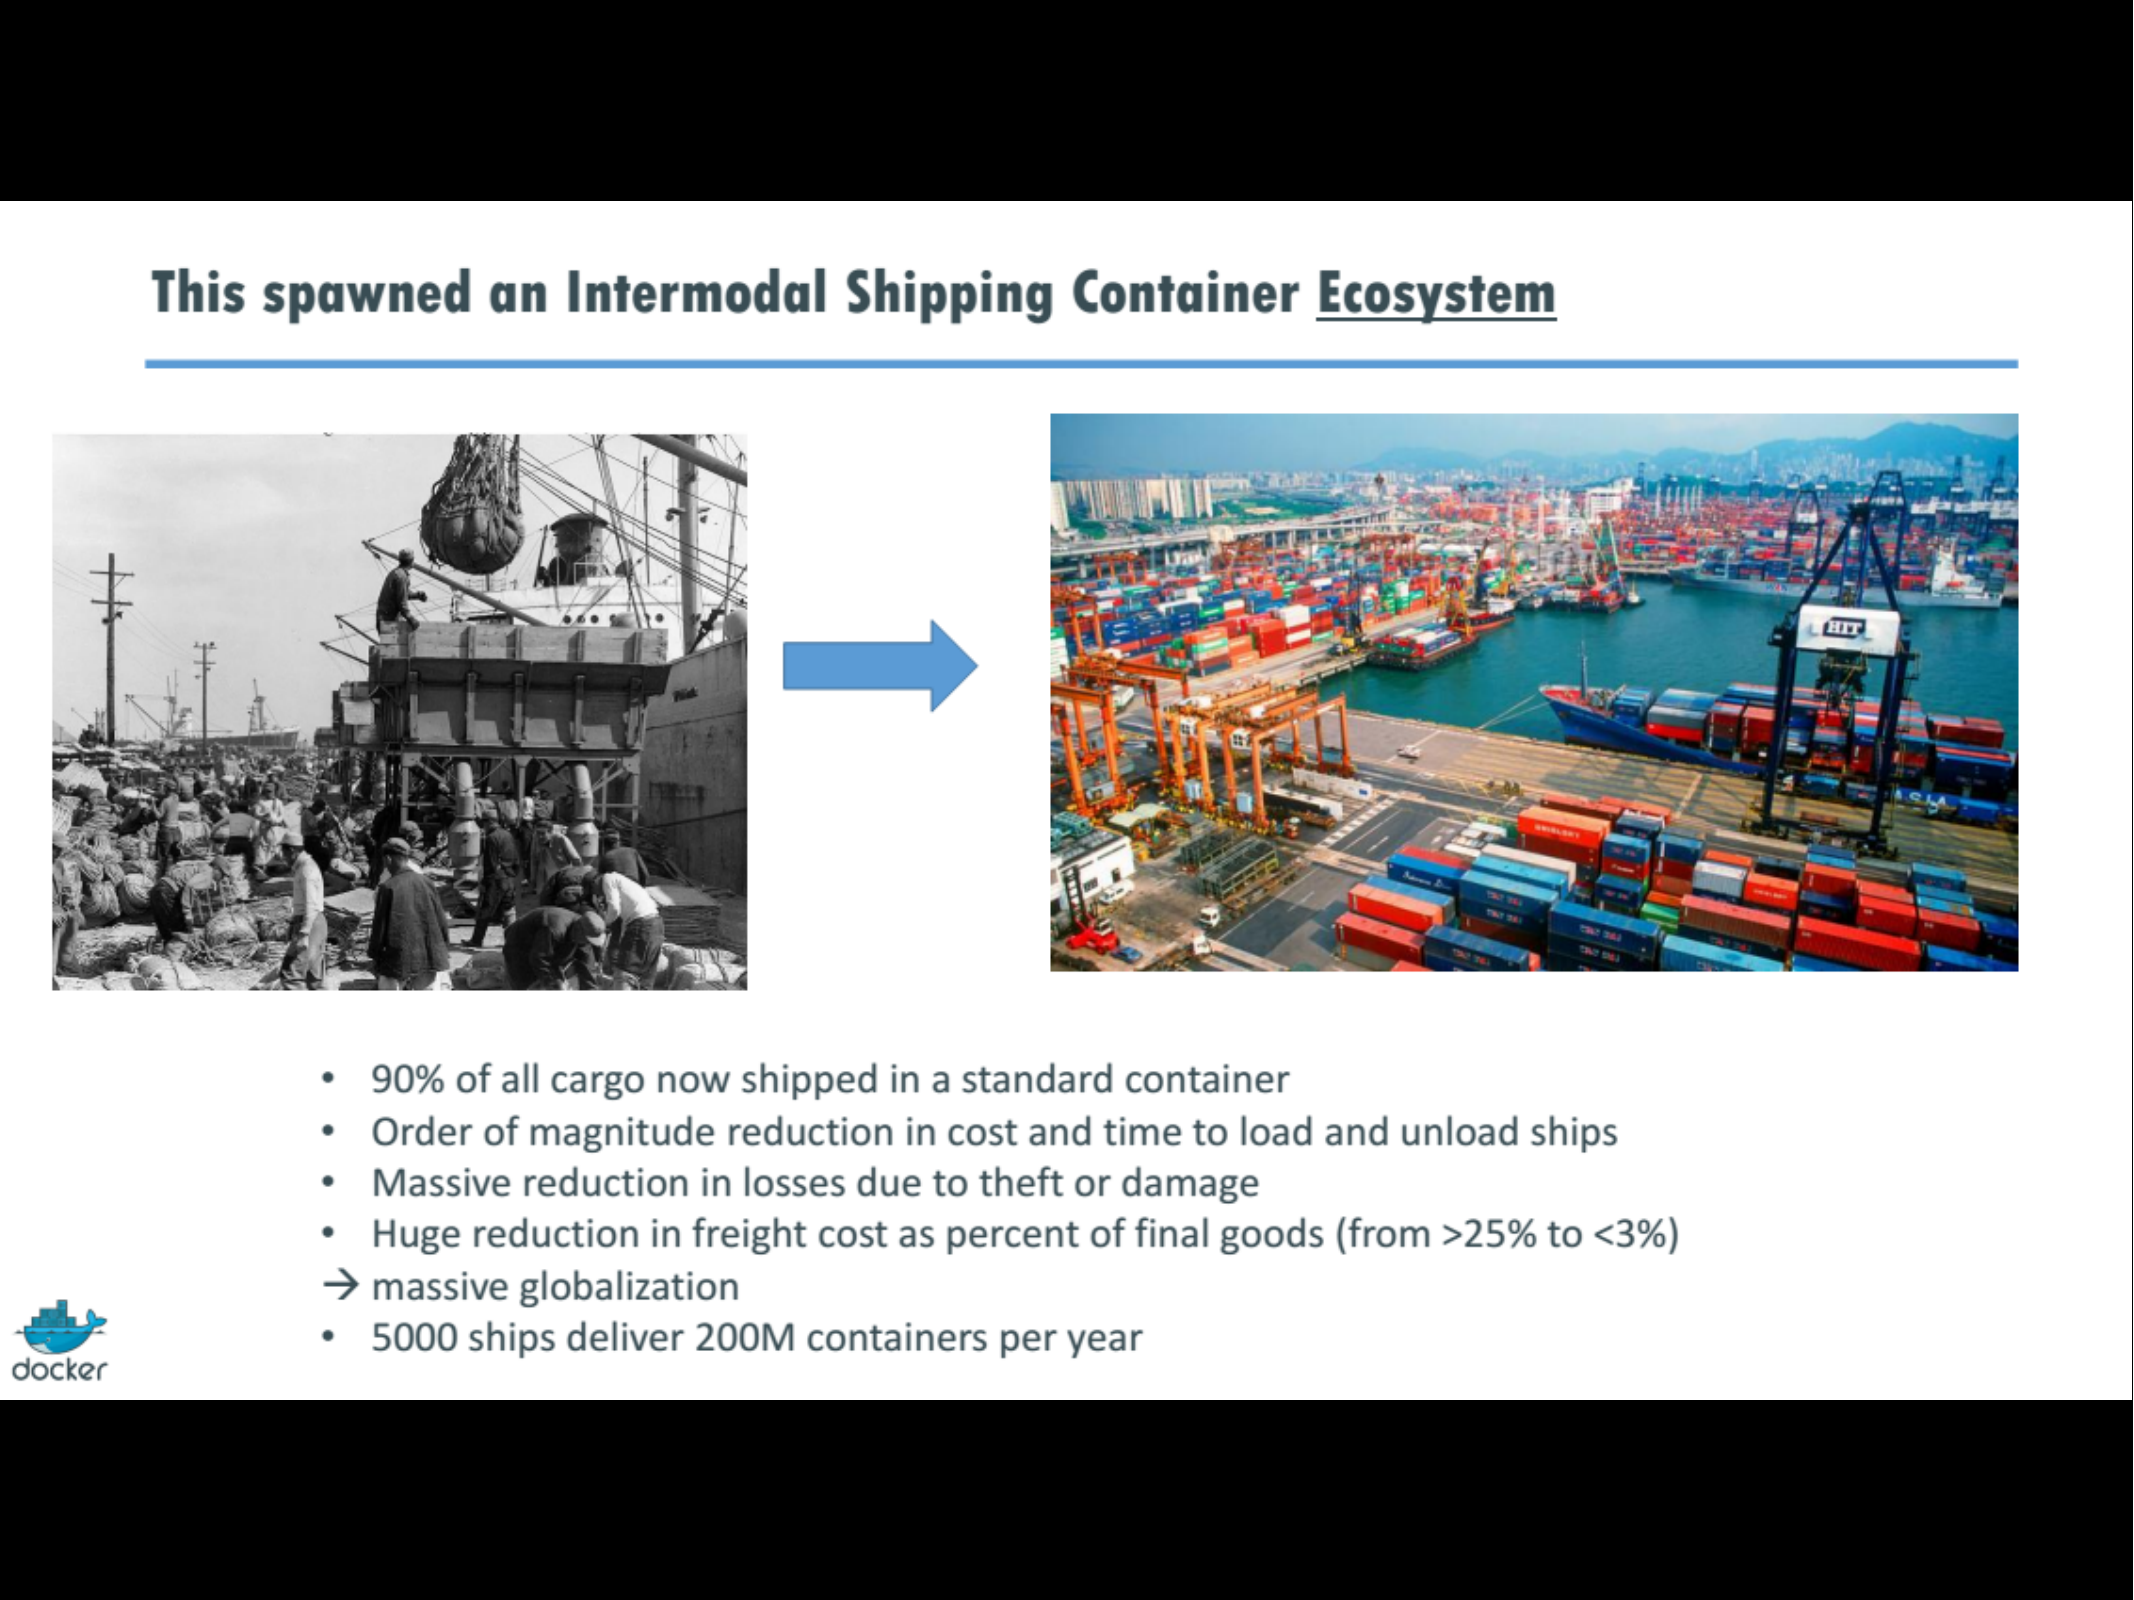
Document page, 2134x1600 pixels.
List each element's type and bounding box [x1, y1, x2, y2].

picture [0, 201, 2133, 1400]
